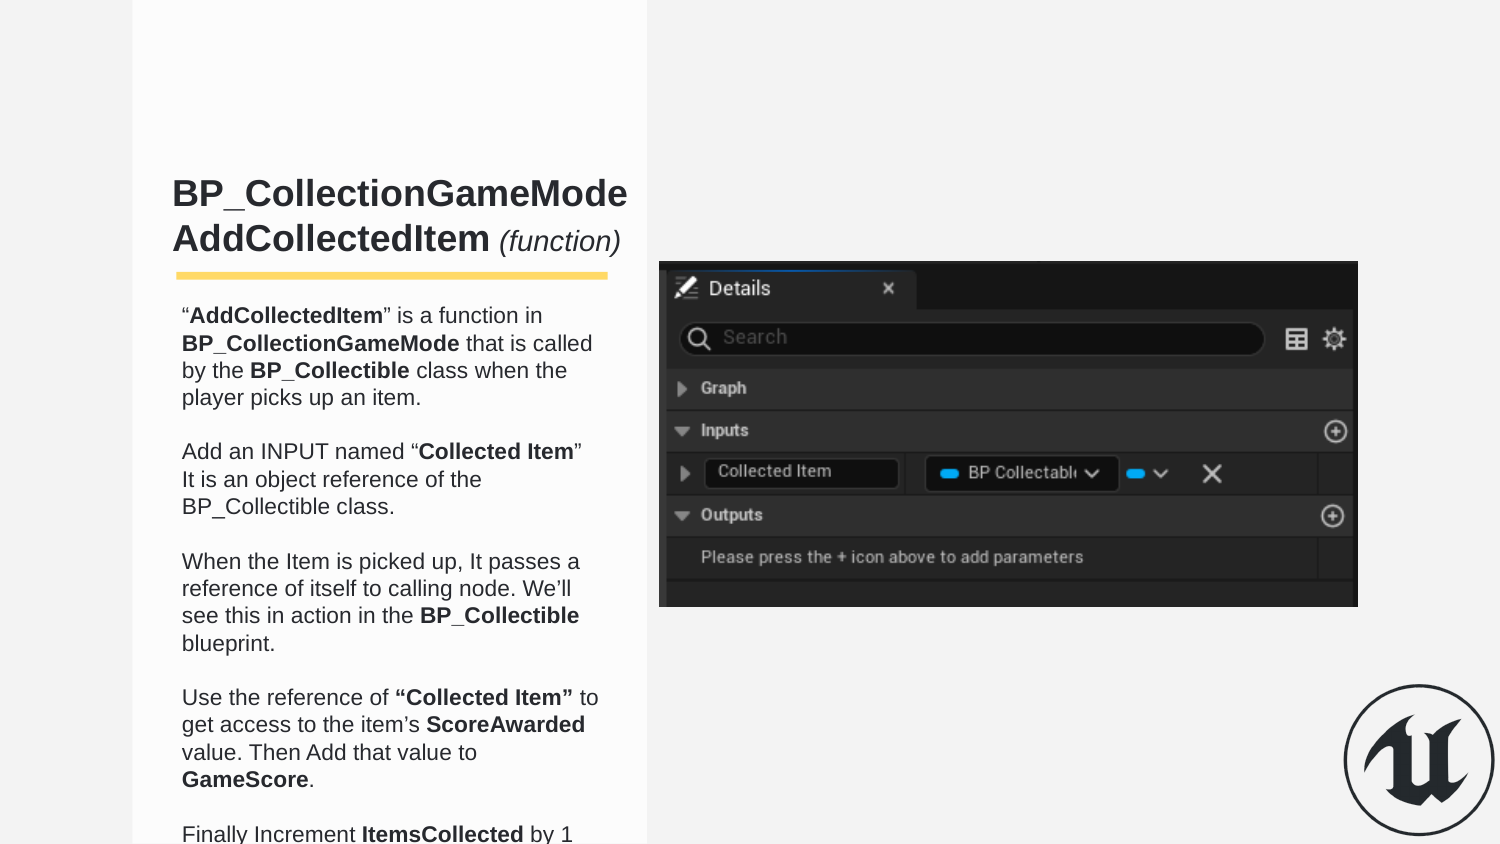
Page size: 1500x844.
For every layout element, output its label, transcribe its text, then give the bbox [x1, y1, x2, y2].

list “AddCollectedItem” is a function in BP_CollectionGameMode that is called by the BP_Collectible class when the player picks up an item. Add an INPUT named “Collected Item” It is an object reference of the BP_Collectible class. When the Item is picked up, It passes a reference of itself to calling node. We’ll see this in action in the BP_Collectible blueprint. Use the reference of “Collected Item” to get access to the item’s ScoreAwarded value. Then Add that value to GameScore. Finally Increment ItemsCollected by 1 [176, 298, 612, 844]
picture [1338, 678, 1500, 844]
picture [659, 261, 1359, 607]
list BP_CollectionGameMode AddCollectedItem (function) [166, 133, 649, 262]
